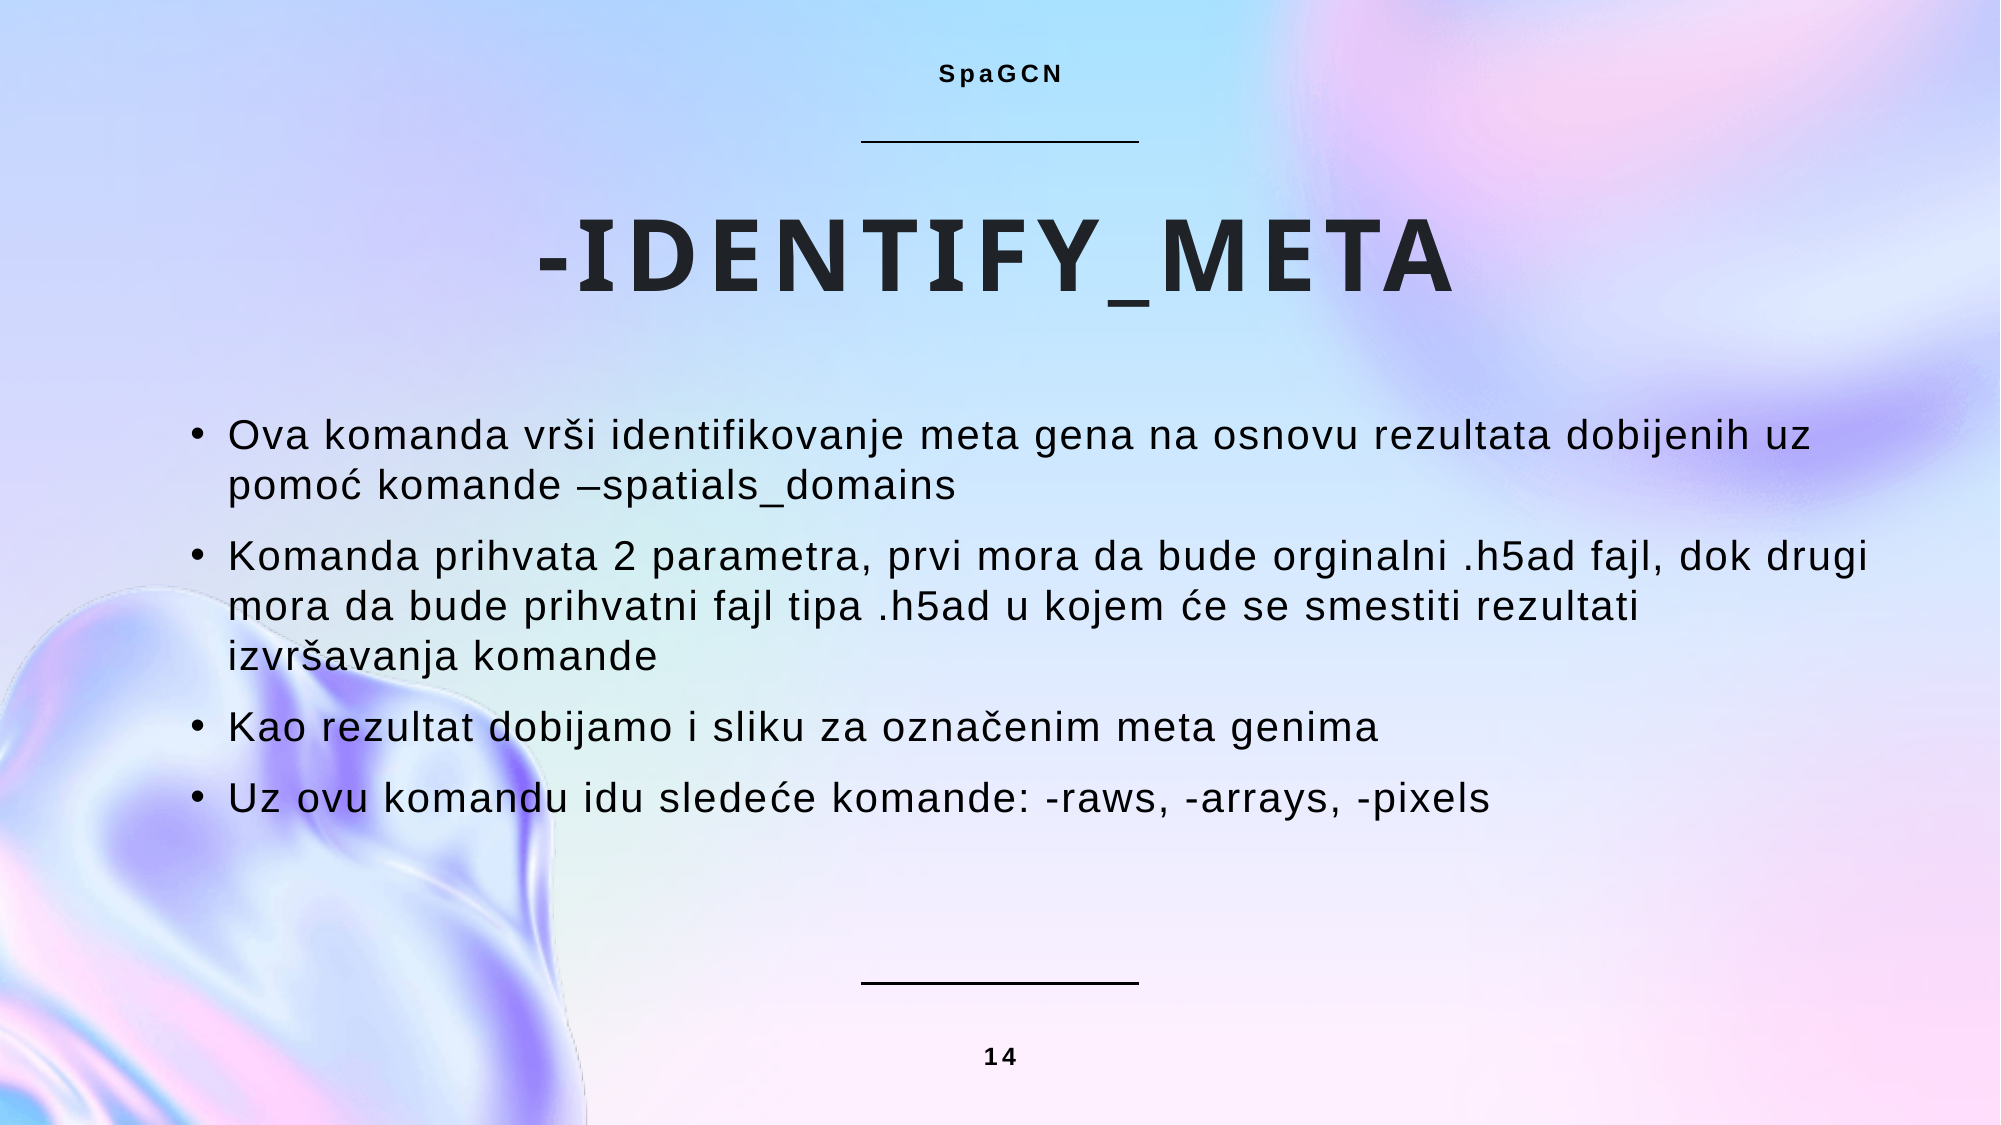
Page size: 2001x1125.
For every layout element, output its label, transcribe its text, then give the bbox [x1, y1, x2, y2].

list Ova komanda vrši identifikovanje meta gena na osnovu rezultata dobijenih uz pomoć komande –spatials_domains Komanda prihvata 2 parametra, prvi mora da bude orginalni .h5ad fajl, dok drugi mora da bude prihvatni fajl tipa .h5ad u kojem će se smestiti rezultati izvršavanja komande Kao rezultat dobijamo i sliku za označenim meta genima Uz ovu komandu idu sledeće komande: -raws, -arrays, -pixels [100, 400, 1901, 850]
slide_number 14 [662, 985, 1338, 1125]
footer SpaGCN [662, 1, 1338, 143]
picture [0, 0, 2000, 1125]
title -identify_meta [99, 187, 1900, 313]
